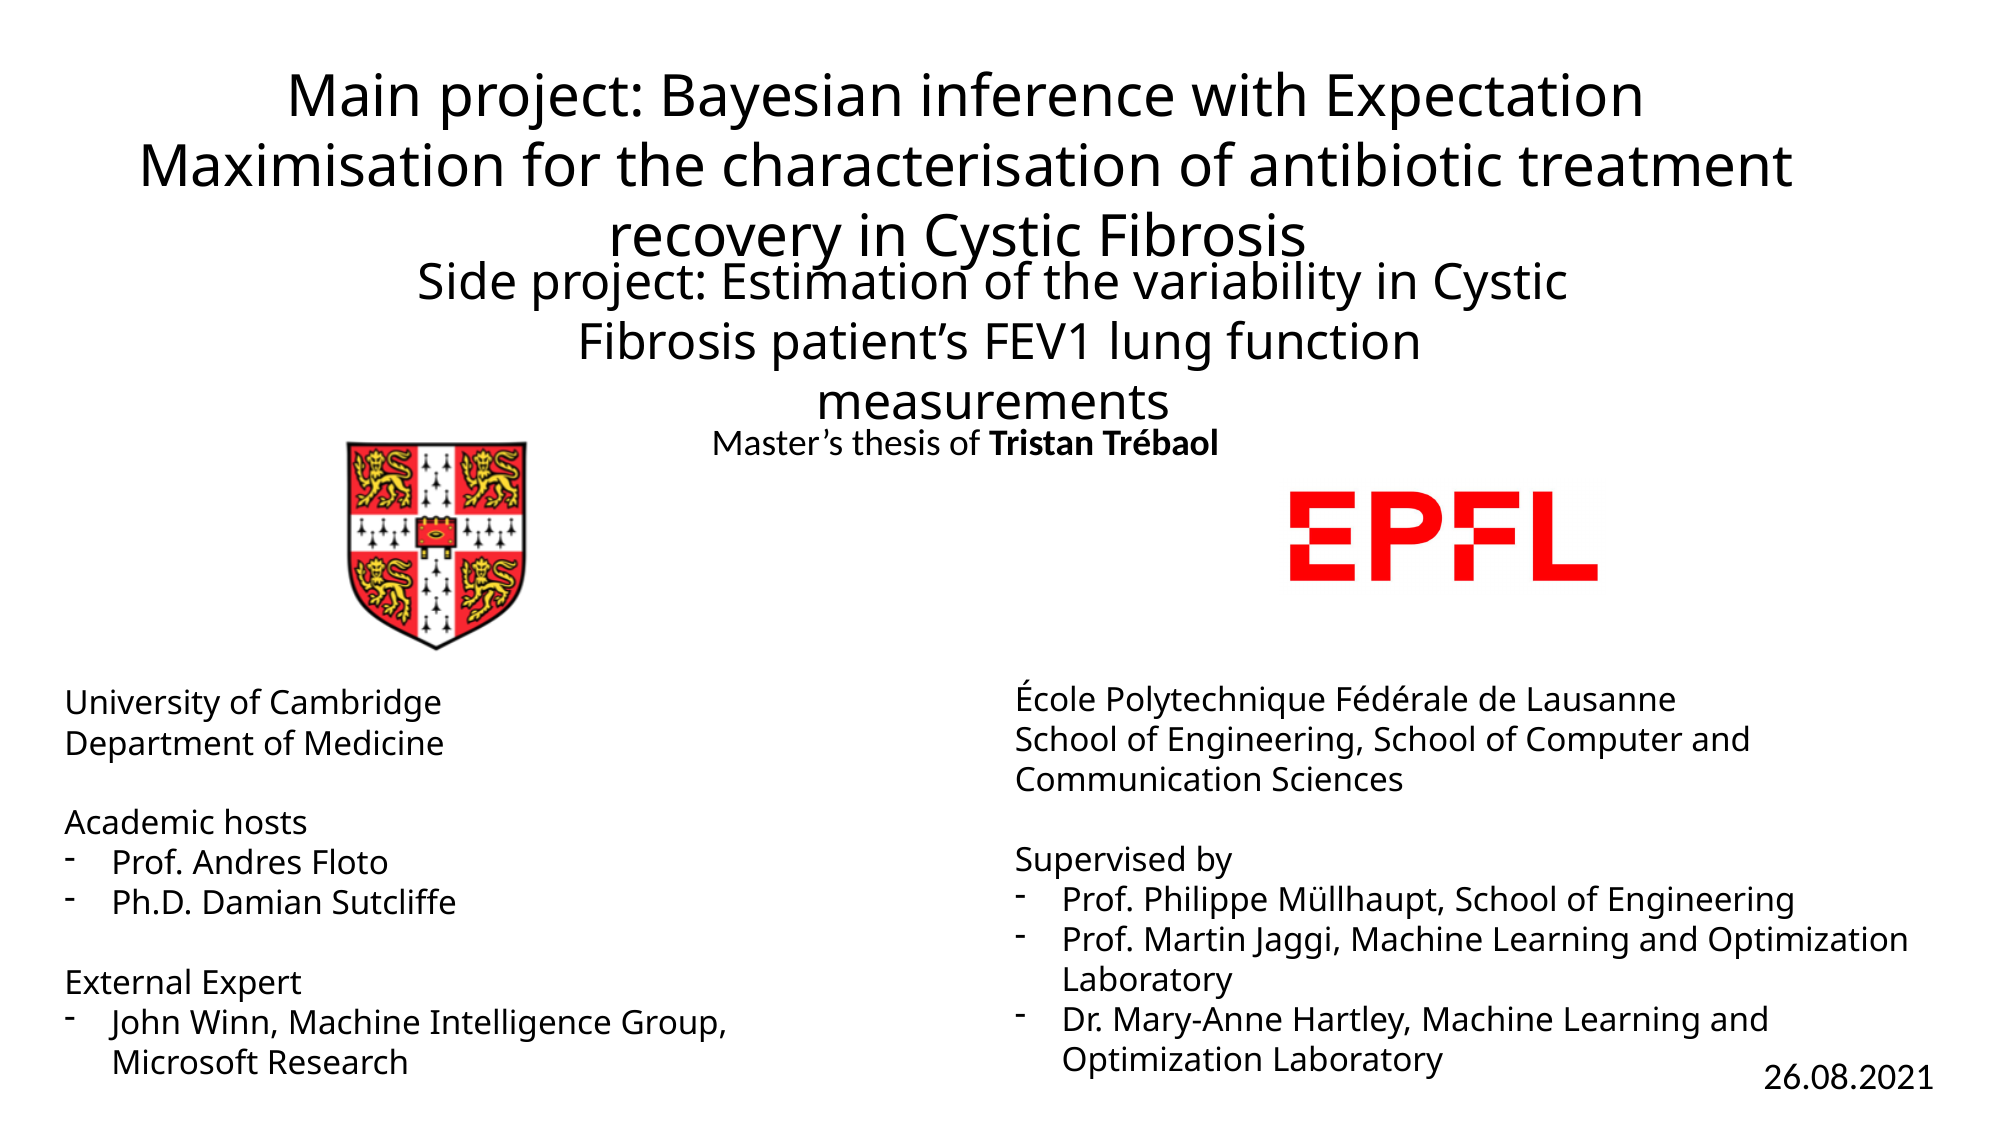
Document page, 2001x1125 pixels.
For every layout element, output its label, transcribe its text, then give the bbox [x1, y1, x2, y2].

picture [1279, 478, 1606, 596]
text_box Main project: Bayesian inference with Expectation Maximisation for the characterisation of antibiotic treatment recovery in Cystic Fibrosis [115, 50, 1816, 275]
text_box Side project: Estimation of the variability in Cystic Fibrosis patient’s FEV1 lung function measurements [383, 242, 1617, 437]
picture [310, 414, 562, 675]
text_box Master’s thesis of Tristan Trébaol [696, 410, 1235, 470]
text_box University of Cambridge Department of Medicine Academic hosts Prof. Andres Floto Ph.D. Damian Sutcliffe External Expert John Winn, Machine Intelligence Group, Microsoft Research [49, 674, 823, 1089]
text_box 26.08.2021 [1748, 1044, 1950, 1105]
text_box École Polytechnique Fédérale de Lausanne School of Engineering, School of Computer and Communication Sciences Supervised by Prof. Philippe Müllhaupt, School of Engineering Prof. Martin Jaggi, Machine Learning and Optimization Laboratory Dr. Mary-Anne Hartley, Machine Learning and Optimization Laboratory [999, 671, 1966, 1086]
